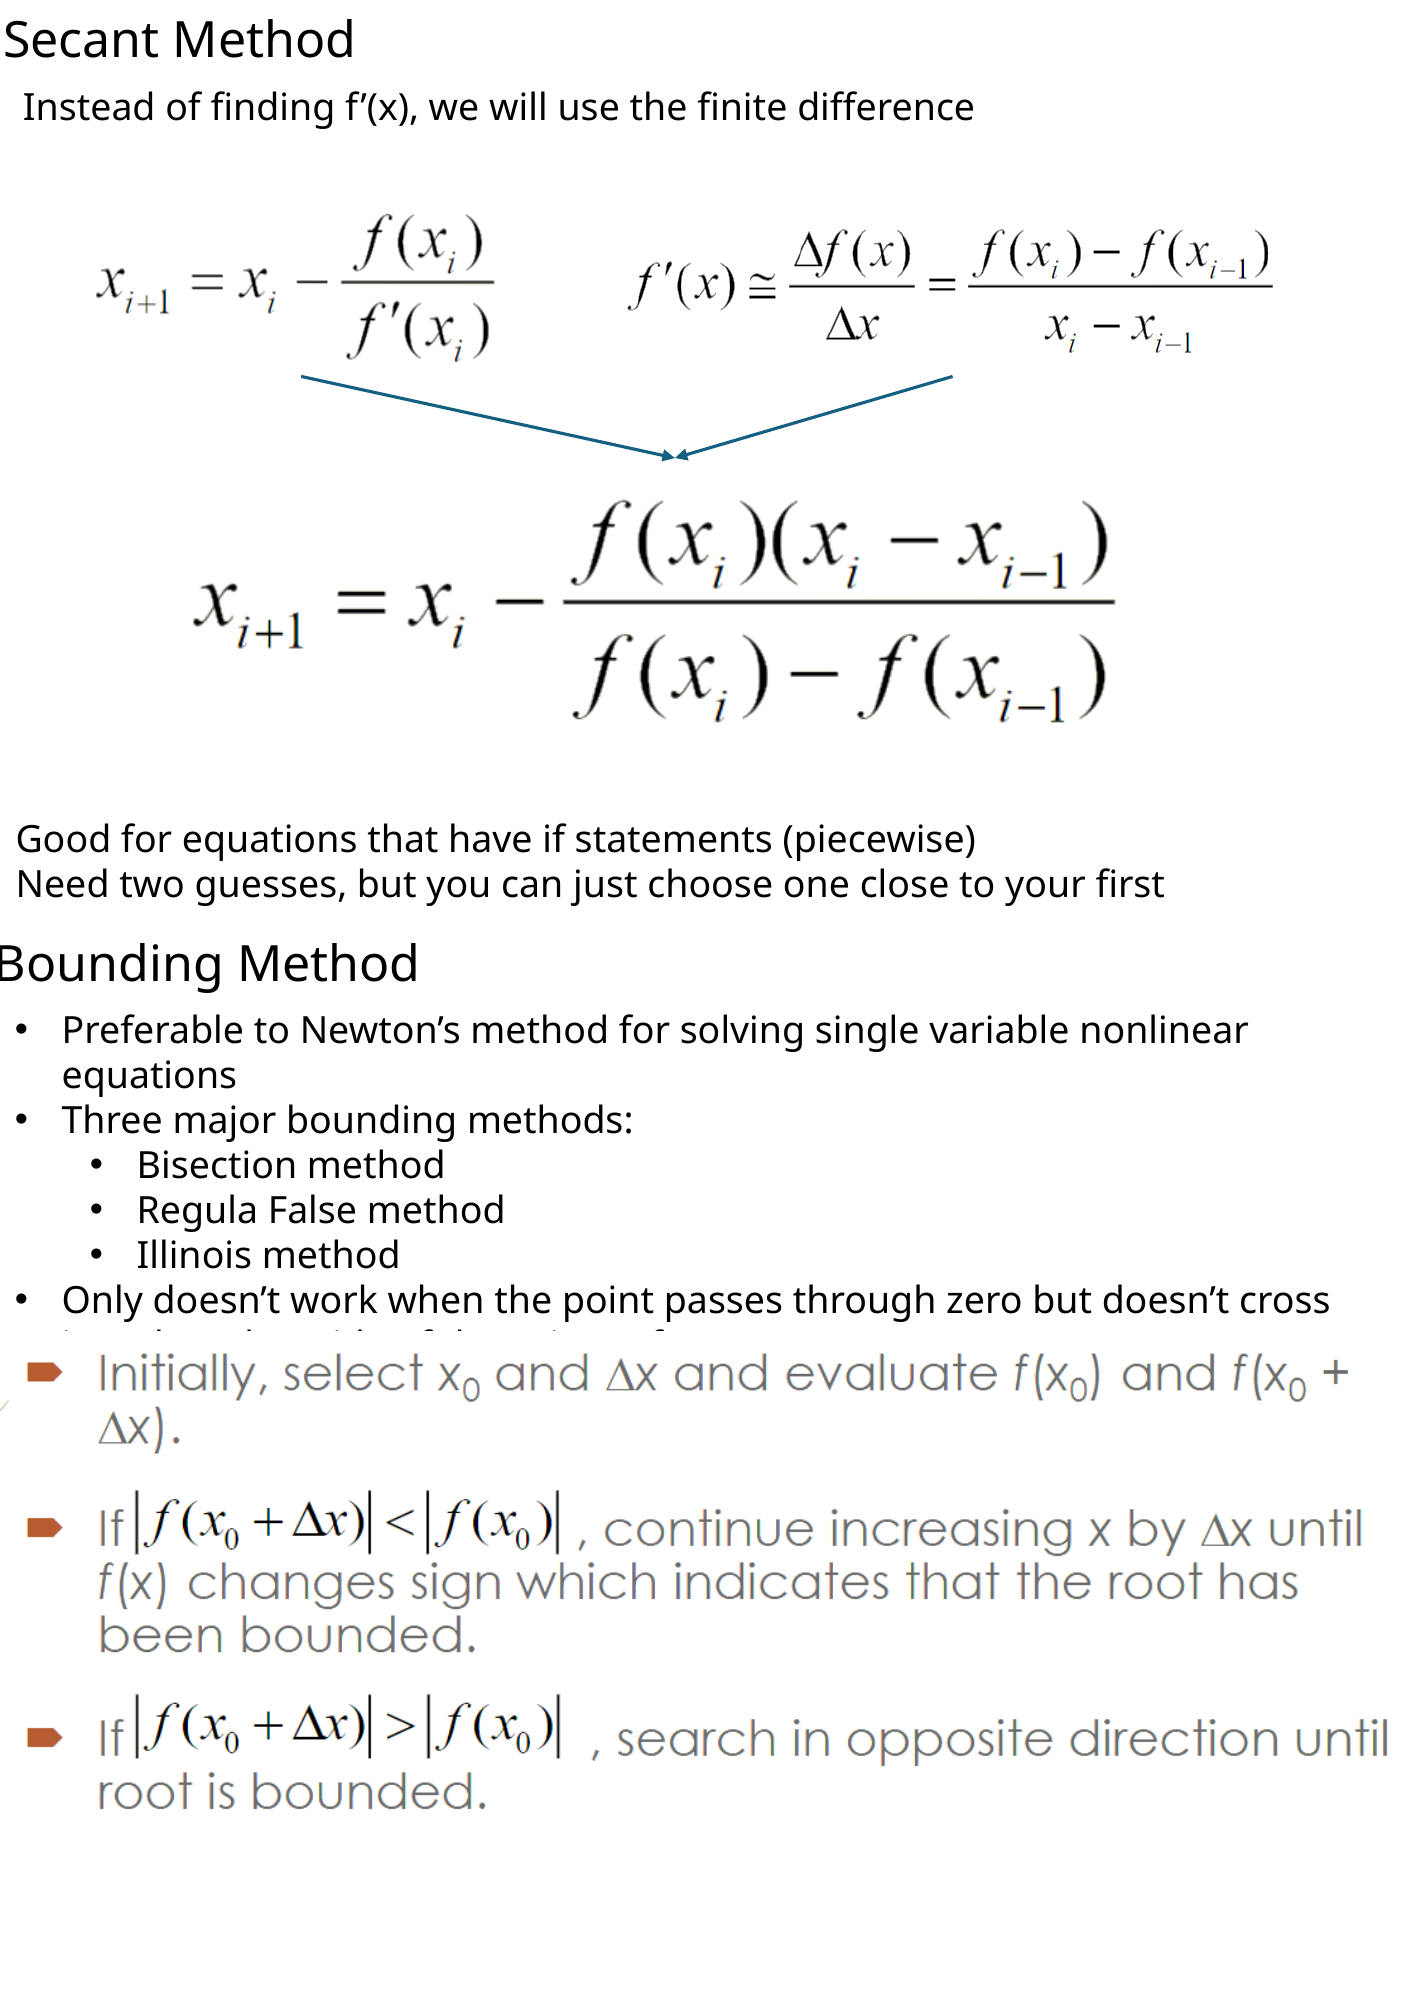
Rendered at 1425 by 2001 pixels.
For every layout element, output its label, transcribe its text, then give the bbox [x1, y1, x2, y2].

text_box Bounding Method [0, 924, 436, 998]
text_box Preferable to Newton’s method for solving single variable nonlinear equations Three major bounding methods: Bisection method Regula False method Illinois method Only doesn’t work when the point passes through zero but doesn’t cross into the other side of the axis EX: f(x) = x2 [0, 998, 1425, 1331]
picture [597, 178, 1308, 377]
picture [65, 178, 537, 377]
text_box Secant Method [0, 0, 372, 75]
text_box Instead of finding f’(x), we will use the finite difference [0, 75, 992, 136]
text_box Good for equations that have if statements (piecewise) Need two guesses, but you can just choose one close to your first [0, 807, 1181, 912]
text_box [674, 375, 954, 459]
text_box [300, 375, 674, 459]
picture [0, 1331, 1425, 1843]
picture [150, 457, 1200, 787]
